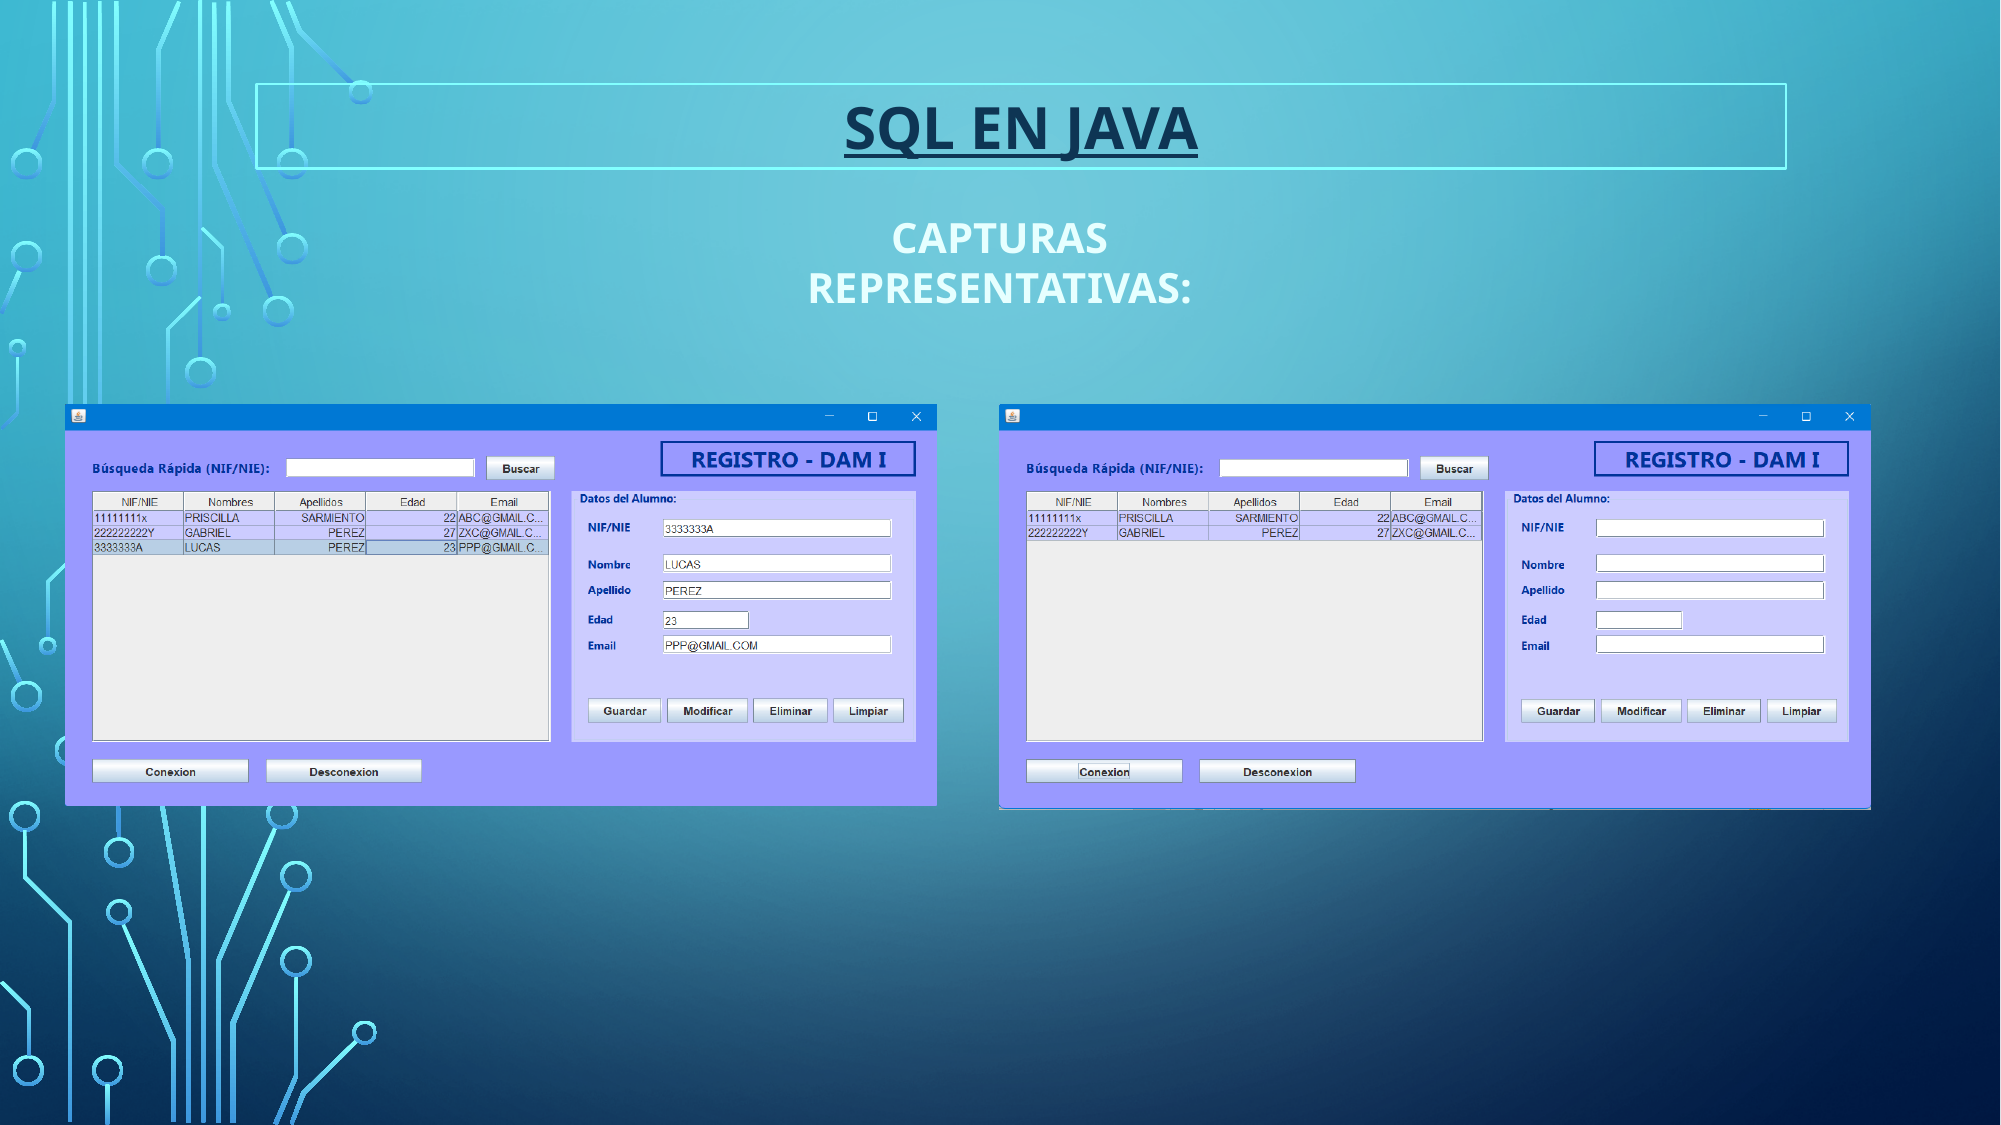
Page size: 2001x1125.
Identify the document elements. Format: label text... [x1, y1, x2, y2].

text_box CAPTURAS REPRESENTATIVAS: [737, 203, 1263, 370]
picture [65, 404, 937, 807]
text_box SQL EN JAVA [255, 83, 1787, 170]
picture [999, 404, 1872, 810]
